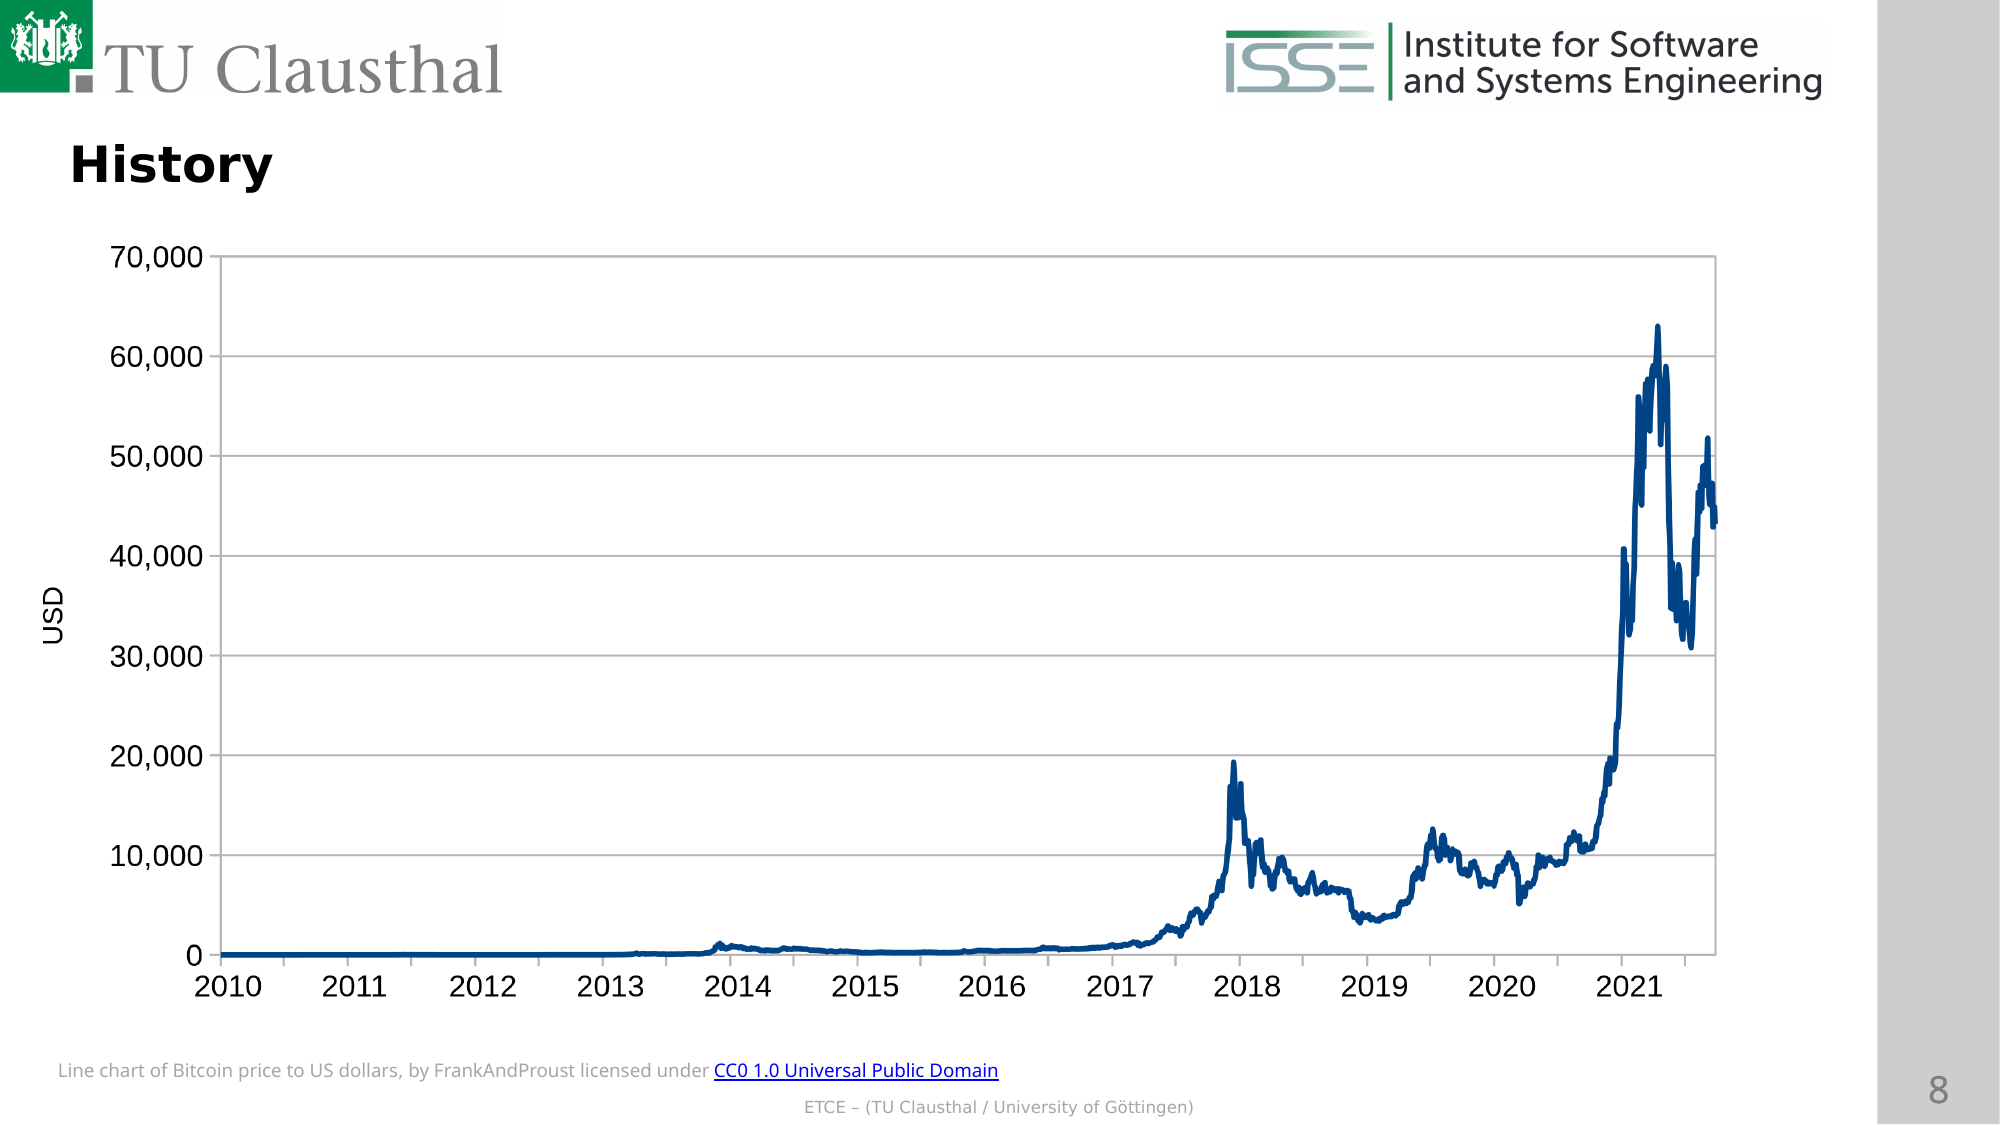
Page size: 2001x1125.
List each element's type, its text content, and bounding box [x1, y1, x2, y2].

picture [1218, 22, 1827, 107]
text_box Line chart of Bitcoin price to US dollars, by FrankAndProust licensed under CC0 1.0 Universal Public Domain [43, 1051, 1521, 1092]
text_box History [55, 125, 1819, 208]
picture [0, 0, 502, 93]
picture [0, 224, 1745, 1016]
